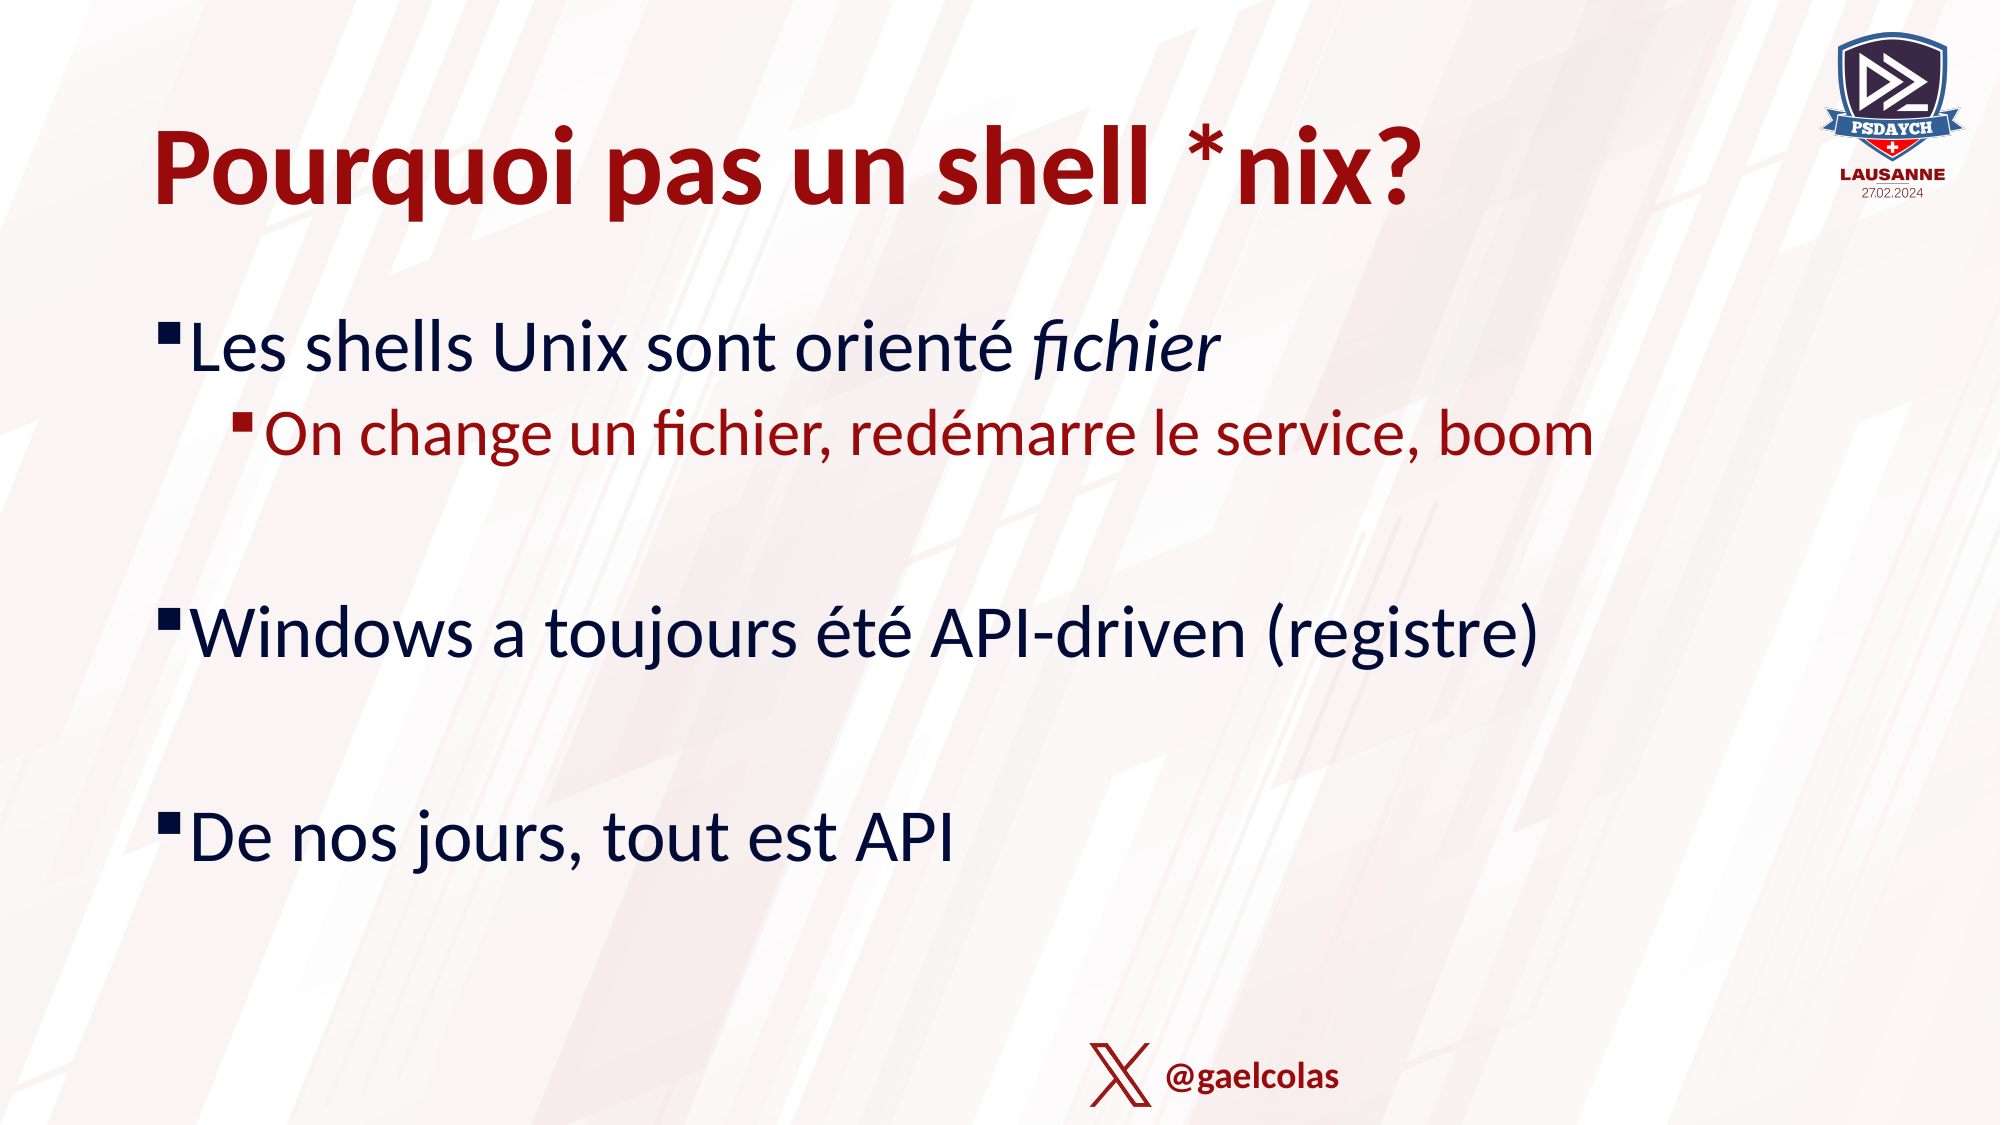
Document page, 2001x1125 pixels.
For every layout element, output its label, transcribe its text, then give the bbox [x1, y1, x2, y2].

title Pourquoi pas un shell *nix? [137, 59, 1735, 278]
picture [0, 0, 2000, 1125]
list Les shells Unix sont orienté fichier On change un fichier, redémarre le service, boom Windows a toujours été API-driven (registre) De nos jours, tout est API [137, 299, 1863, 1014]
